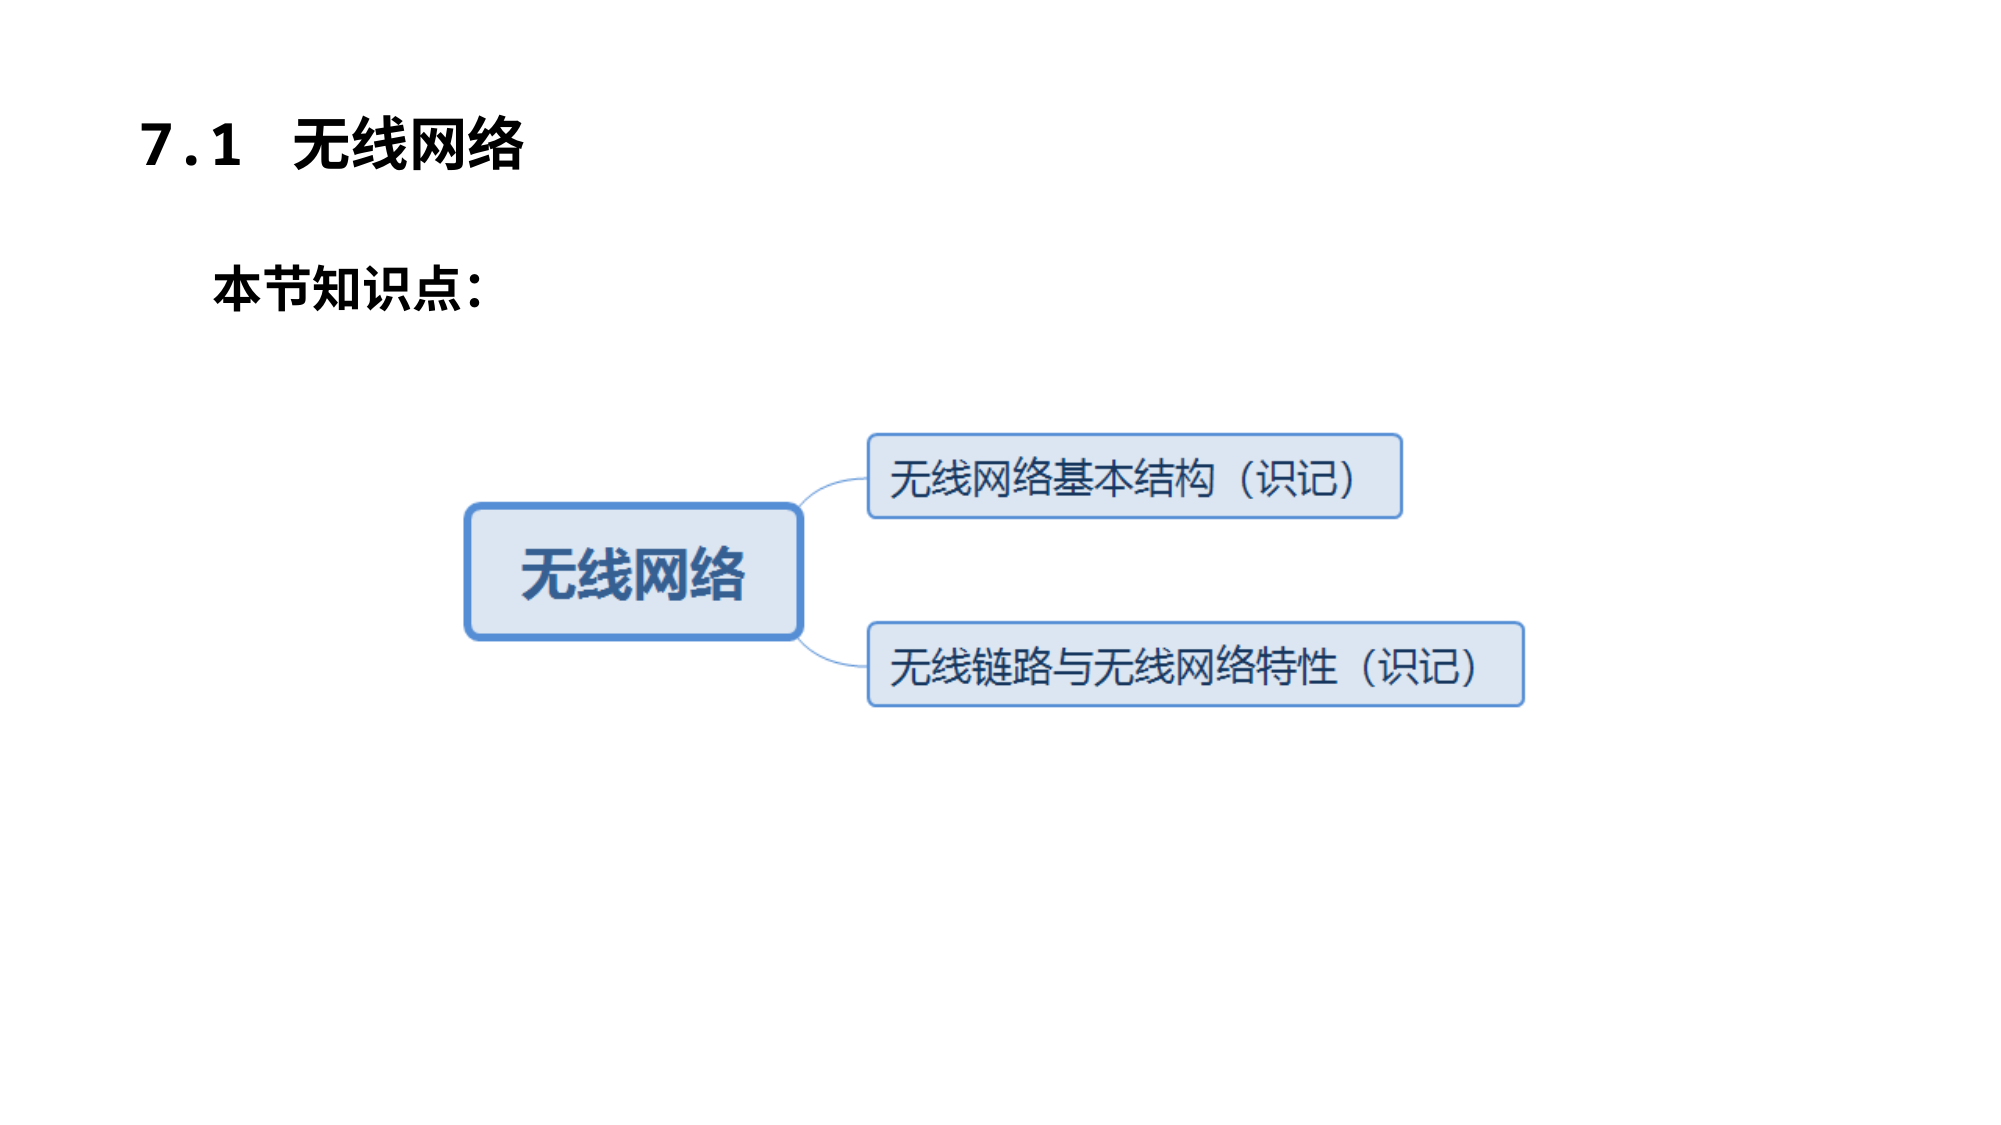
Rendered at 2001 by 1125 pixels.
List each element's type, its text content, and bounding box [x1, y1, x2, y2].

text_box 7.1 无线网络 [120, 97, 1568, 187]
picture [445, 383, 1555, 742]
text_box 本节知识点： [197, 219, 1715, 325]
